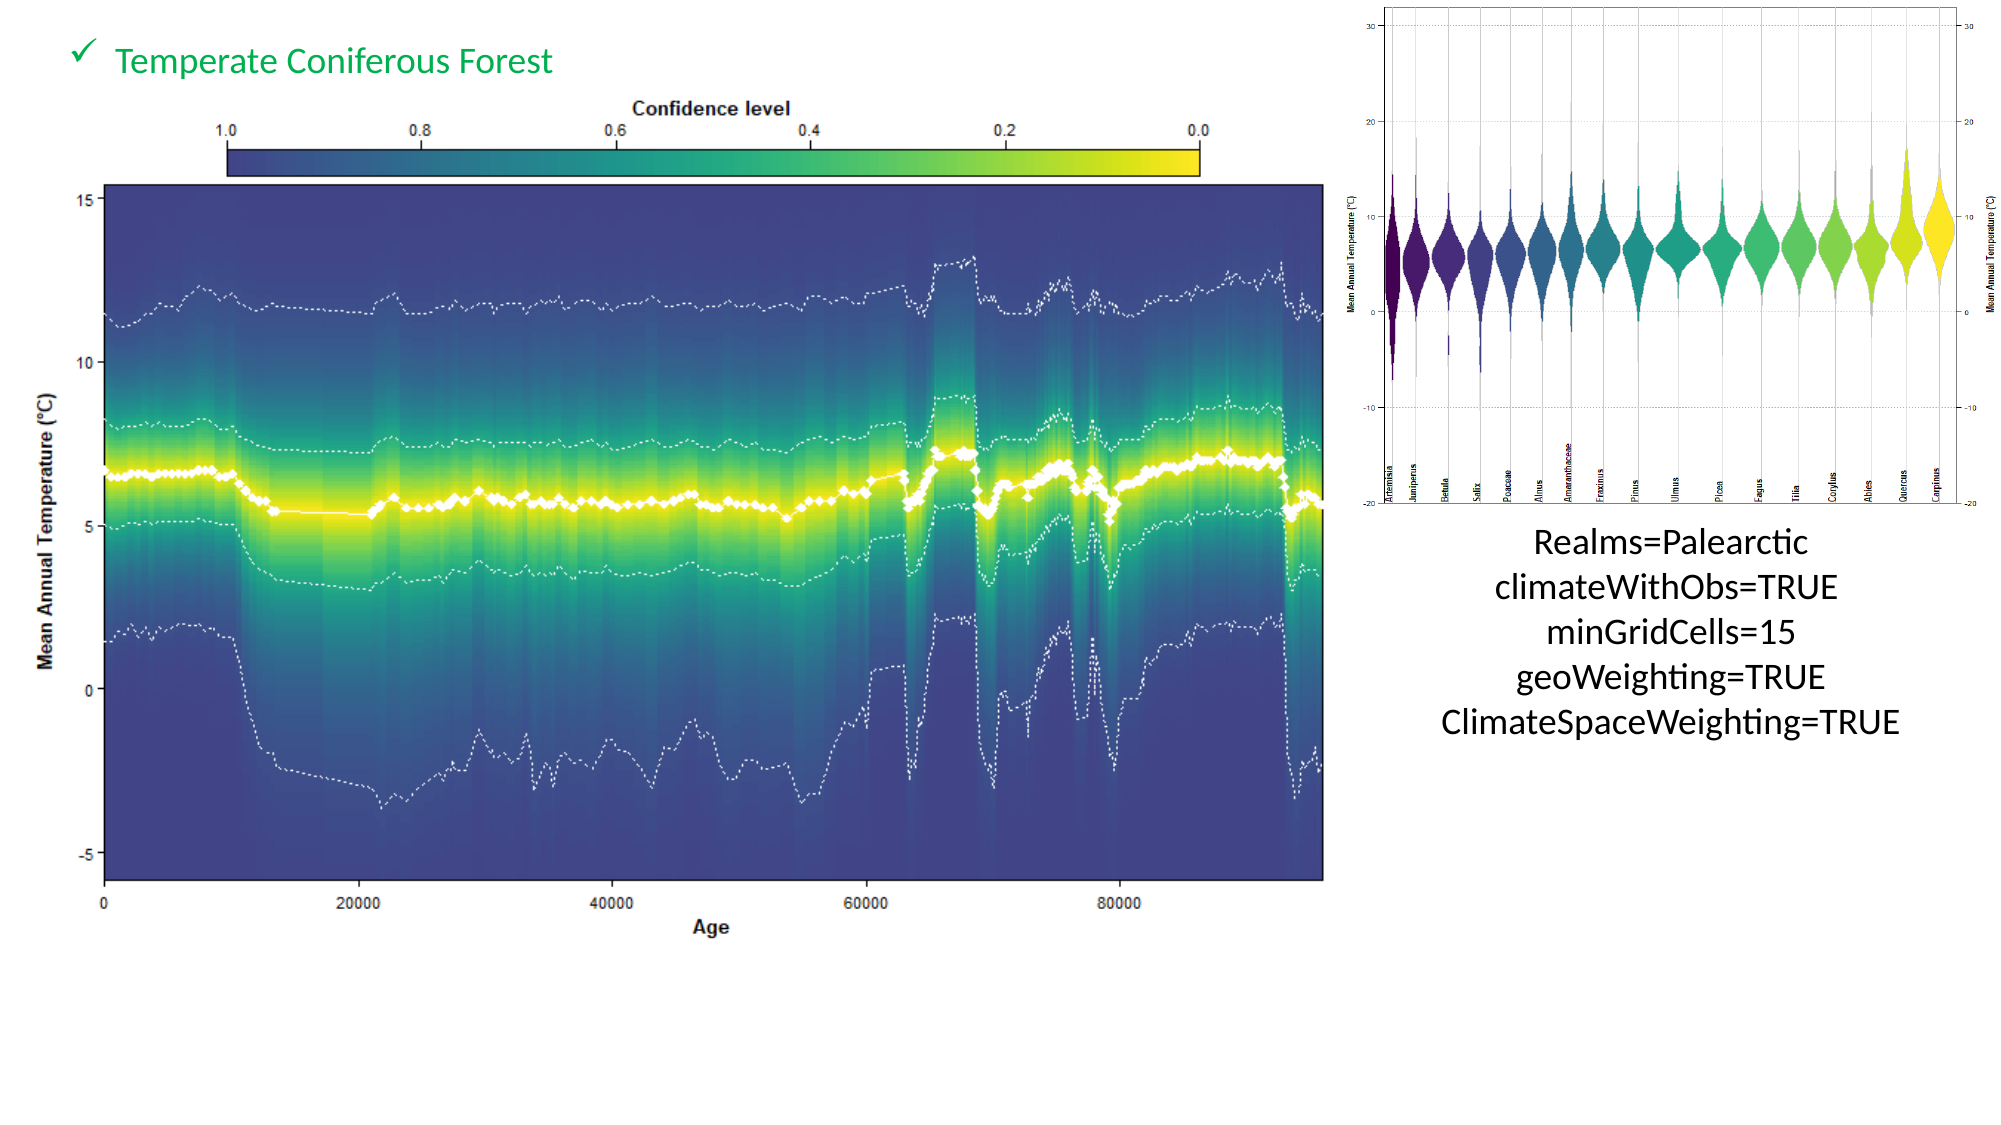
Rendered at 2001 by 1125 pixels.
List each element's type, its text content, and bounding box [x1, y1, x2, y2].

text_box Realms=Palearctic climateWithObs=TRUE minGridCells=15 geoWeighting=TRUE ClimateSpaceWeighting=TRUE [1340, 510, 2000, 750]
picture [27, 0, 2000, 950]
text_box Temperate Coniferous Forest [0, 29, 812, 89]
